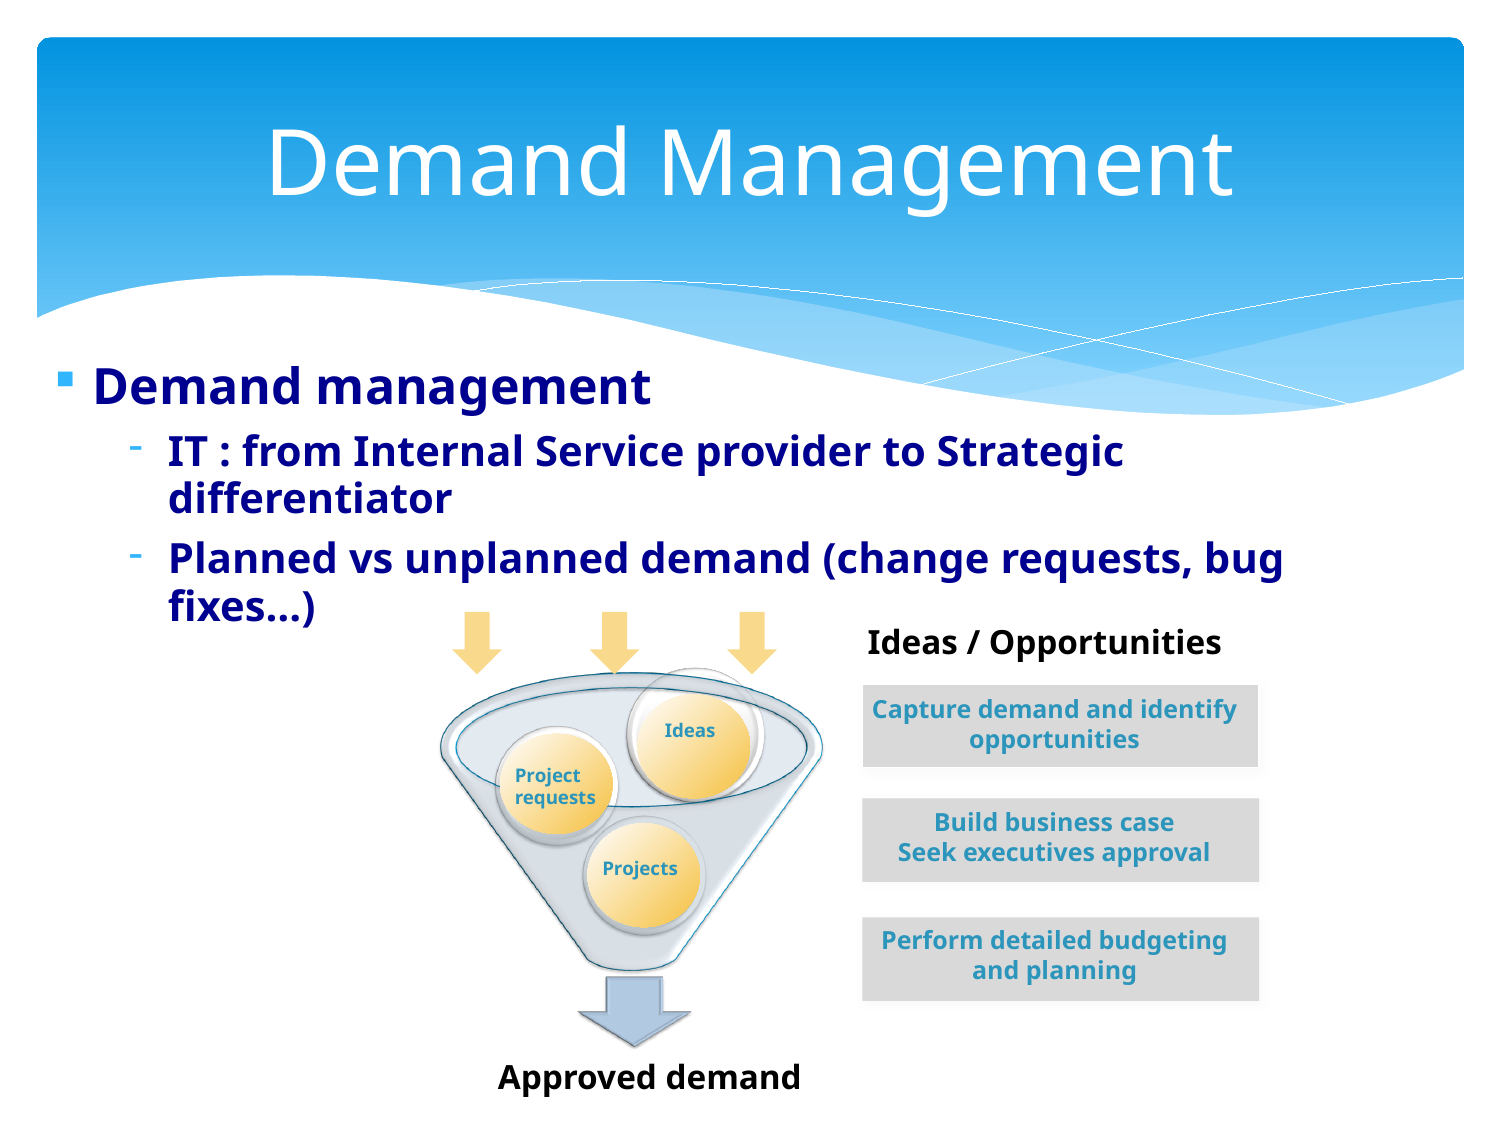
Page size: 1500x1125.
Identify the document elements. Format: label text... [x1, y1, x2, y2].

text_box Capture demand and identify opportunities [993, 686, 1260, 761]
text_box Demand management IT : from Internal Service provider to Strategic differentiator Planned vs unplanned demand (change requests, bug fixes…) [40, 220, 1380, 571]
text_box Perform detailed budgeting and planning [993, 917, 1260, 1082]
text_box Ideas / Opportunities [852, 613, 1238, 669]
text_box [993, 761, 1260, 768]
title Demand Management [75, 55, 1425, 261]
text_box [727, 611, 778, 656]
text_box Build business case Seek executives approval [993, 798, 1260, 874]
text_box [589, 611, 640, 656]
text_box Approved demand [483, 1095, 817, 1105]
text_box [452, 611, 503, 656]
picture [274, 658, 988, 1085]
text_box [993, 874, 1260, 882]
